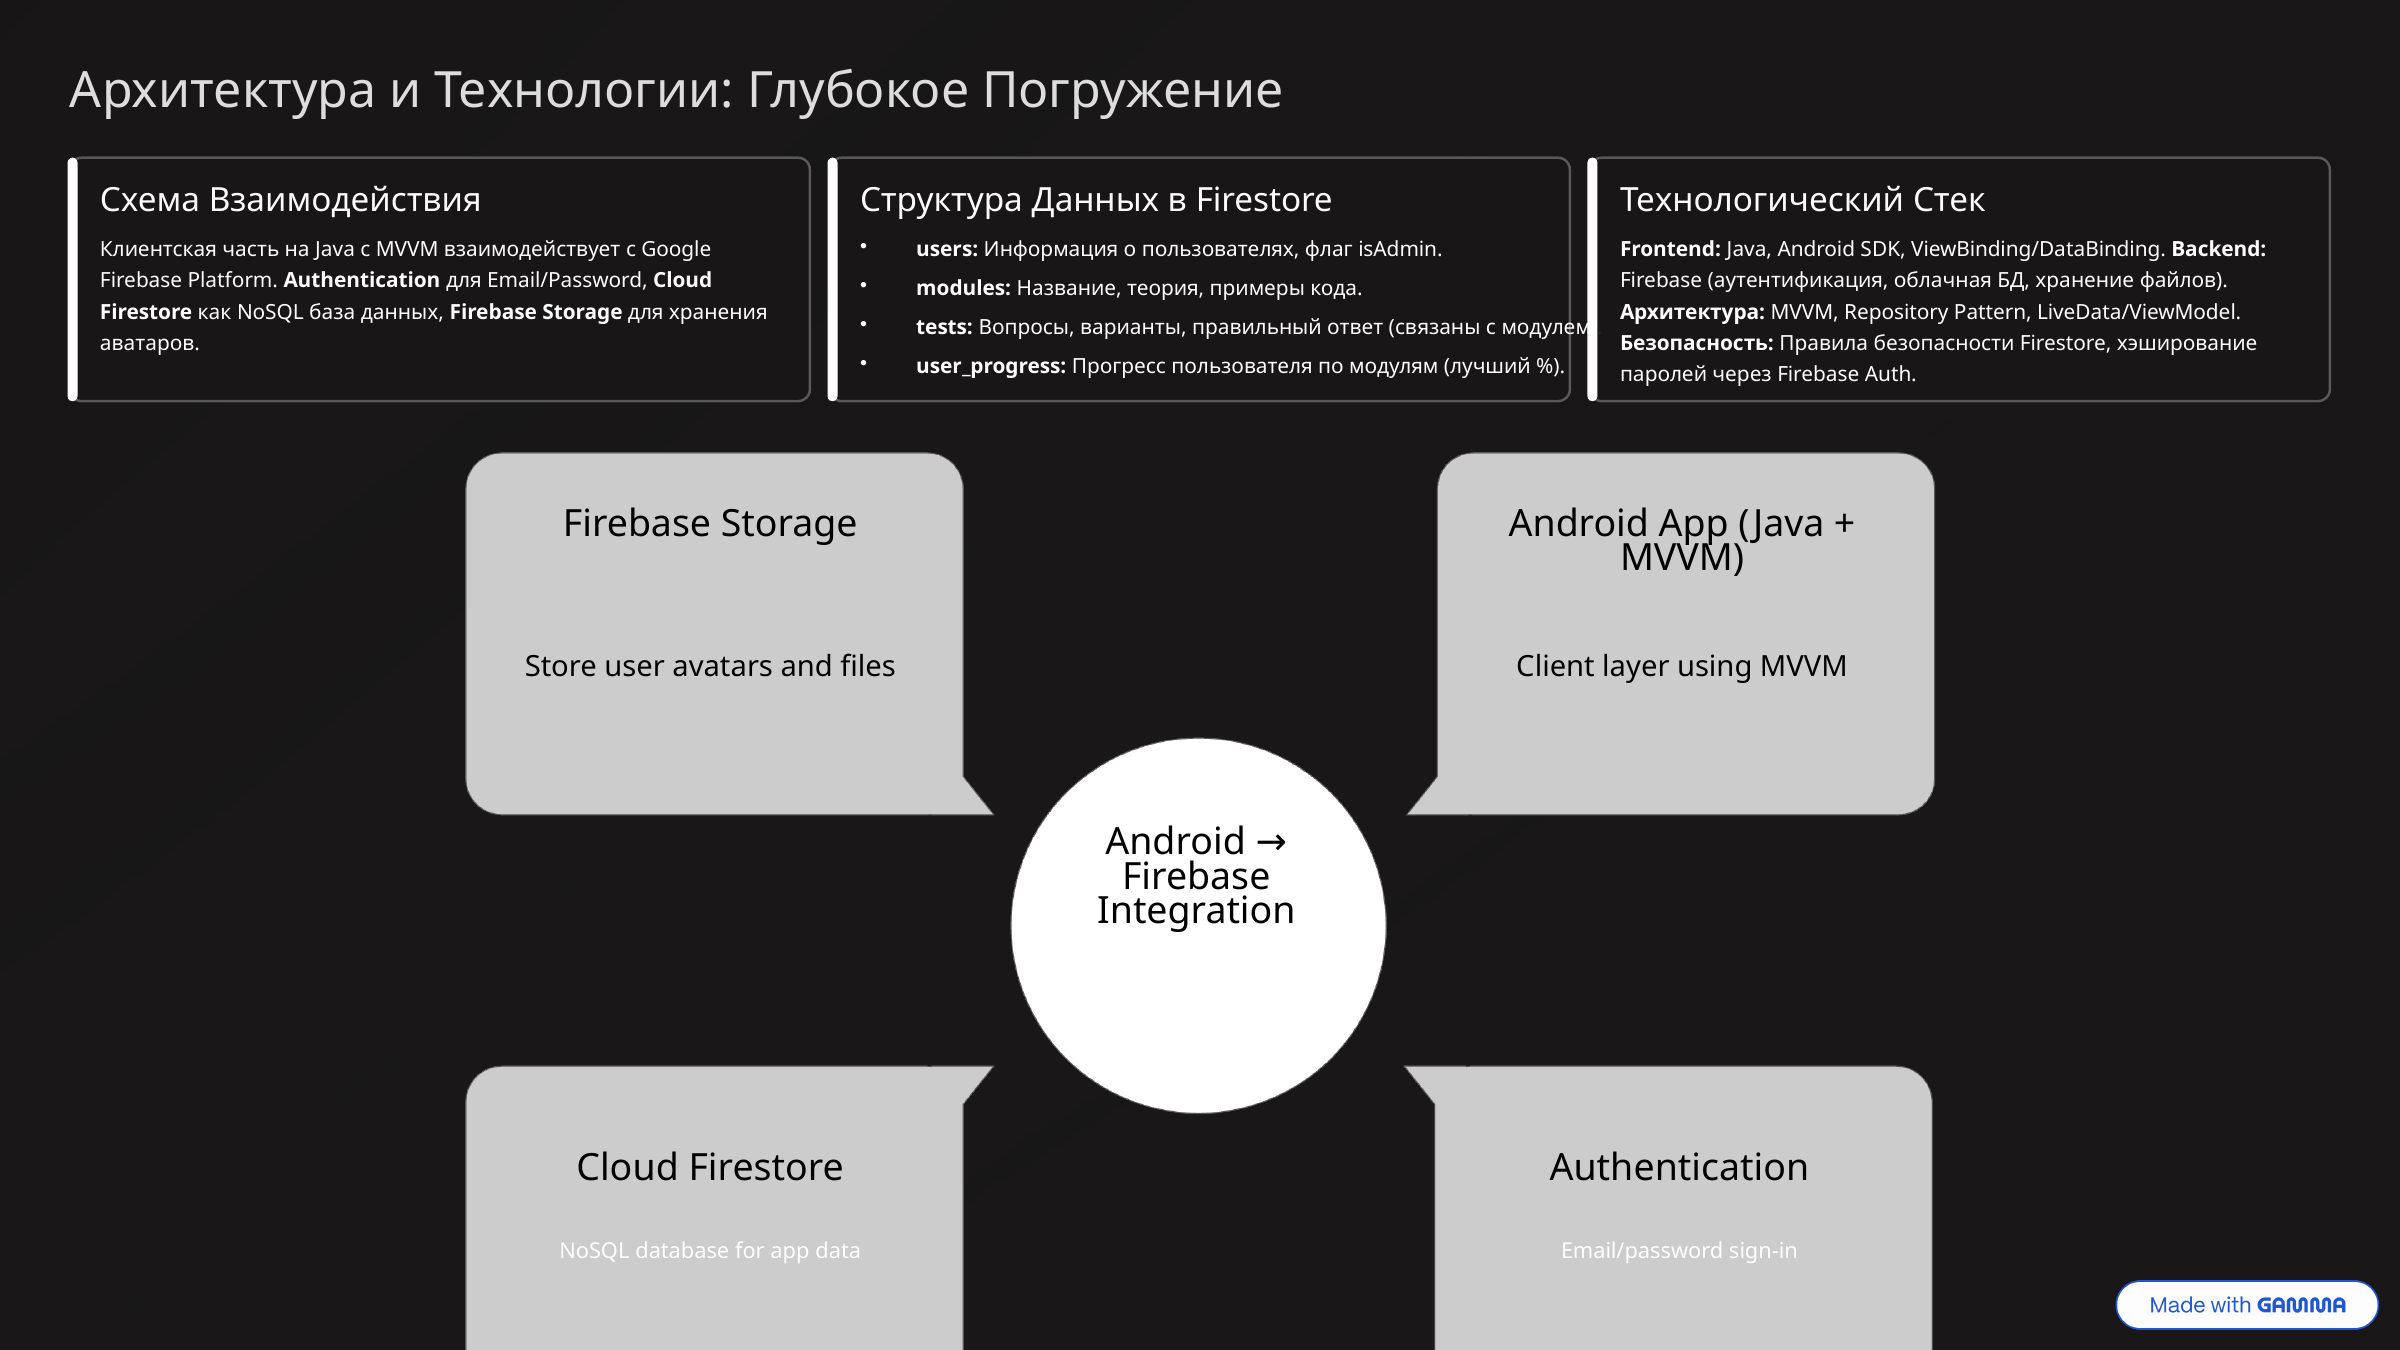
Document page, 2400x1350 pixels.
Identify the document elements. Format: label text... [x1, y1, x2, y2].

text_box users: Информация о пользователях, флаг isAdmin. [860, 229, 1548, 262]
text_box tests: Вопросы, варианты, правильный ответ (связаны с модулем). [860, 307, 1548, 340]
text_box Клиентская часть на Java с MVVM взаимодействует с Google Firebase Platform. Authentication для Email/Password, Cloud Firestore как NoSQL база данных, Firebase Storage для хранения аватаров. [100, 229, 788, 326]
text_box [827, 157, 838, 402]
text_box modules: Название, теория, примеры кода. [860, 268, 1548, 301]
picture [436, 423, 1964, 1350]
text_box [1587, 157, 1598, 402]
text_box Структура Данных в Firestore [859, 180, 1285, 218]
text_box Технологический Стек [1620, 180, 1949, 218]
text_box [836, 157, 1570, 402]
text_box [76, 157, 810, 402]
text_box Схема Взаимодействия [99, 180, 442, 218]
text_box [67, 157, 78, 402]
text_box Архитектура и Технологии: Глубокое Погружение [70, 55, 1272, 118]
text_box user_progress: Прогресс пользователя по модулям (лучший %). [860, 346, 1548, 379]
text_box Frontend: Java, Android SDK, ViewBinding/DataBinding. Backend: Firebase (аутентификация, облачная БД, хранение файлов). Архитектура: MVVM, Repository Pattern, LiveData/ViewModel. Безопасность: Правила безопасности Firestore, хэширование паролей через Firebase Auth. [1620, 229, 2308, 358]
picture [2106, 1271, 2389, 1339]
text_box [1596, 157, 2330, 402]
